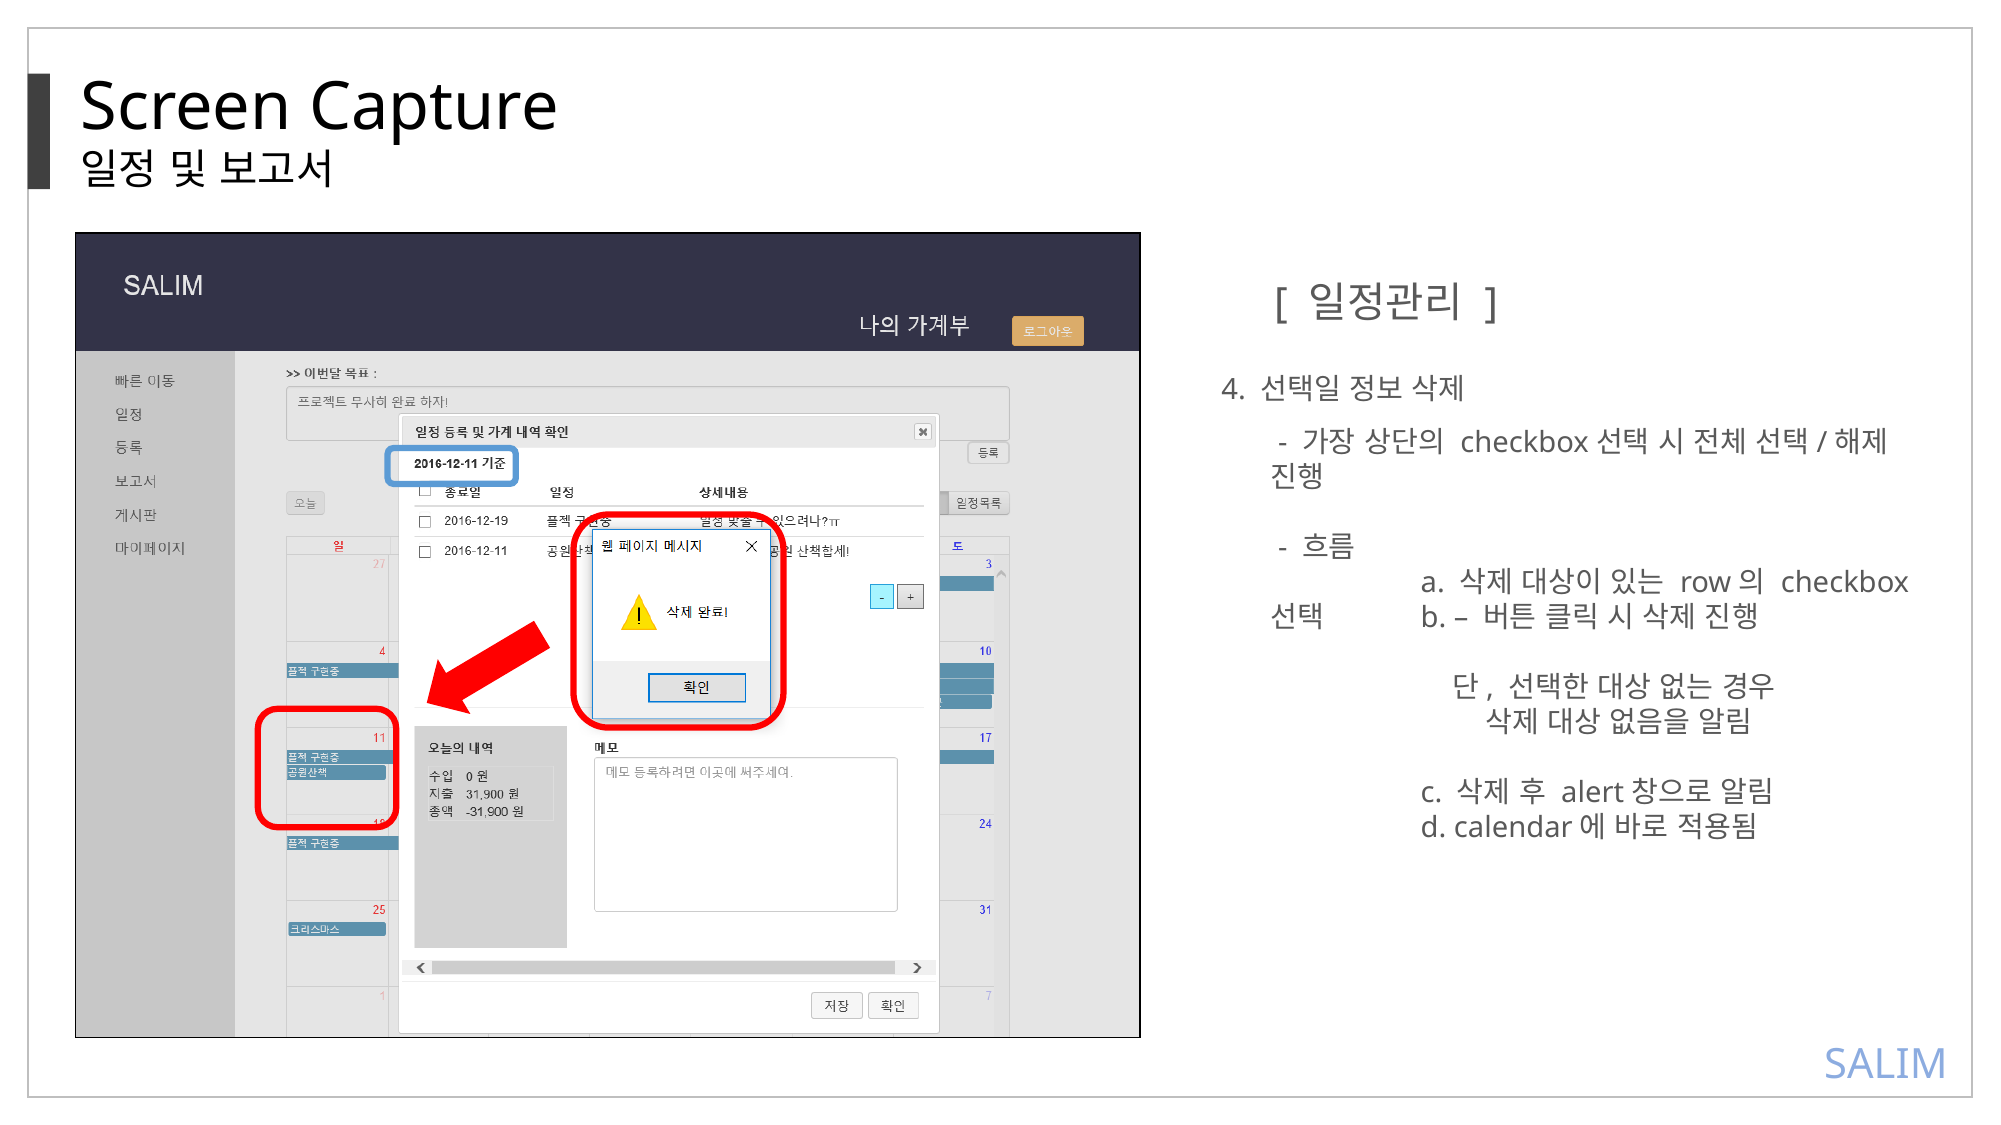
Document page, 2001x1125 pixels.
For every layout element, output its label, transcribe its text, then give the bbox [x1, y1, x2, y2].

picture [75, 233, 1139, 1037]
text_box [27, 27, 1973, 1098]
text_box Screen Capture 일정 및 보고서 [65, 55, 863, 201]
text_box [1189, 268, 1953, 821]
text_box [27, 73, 51, 190]
text_box SALIM [1800, 1029, 1972, 1095]
